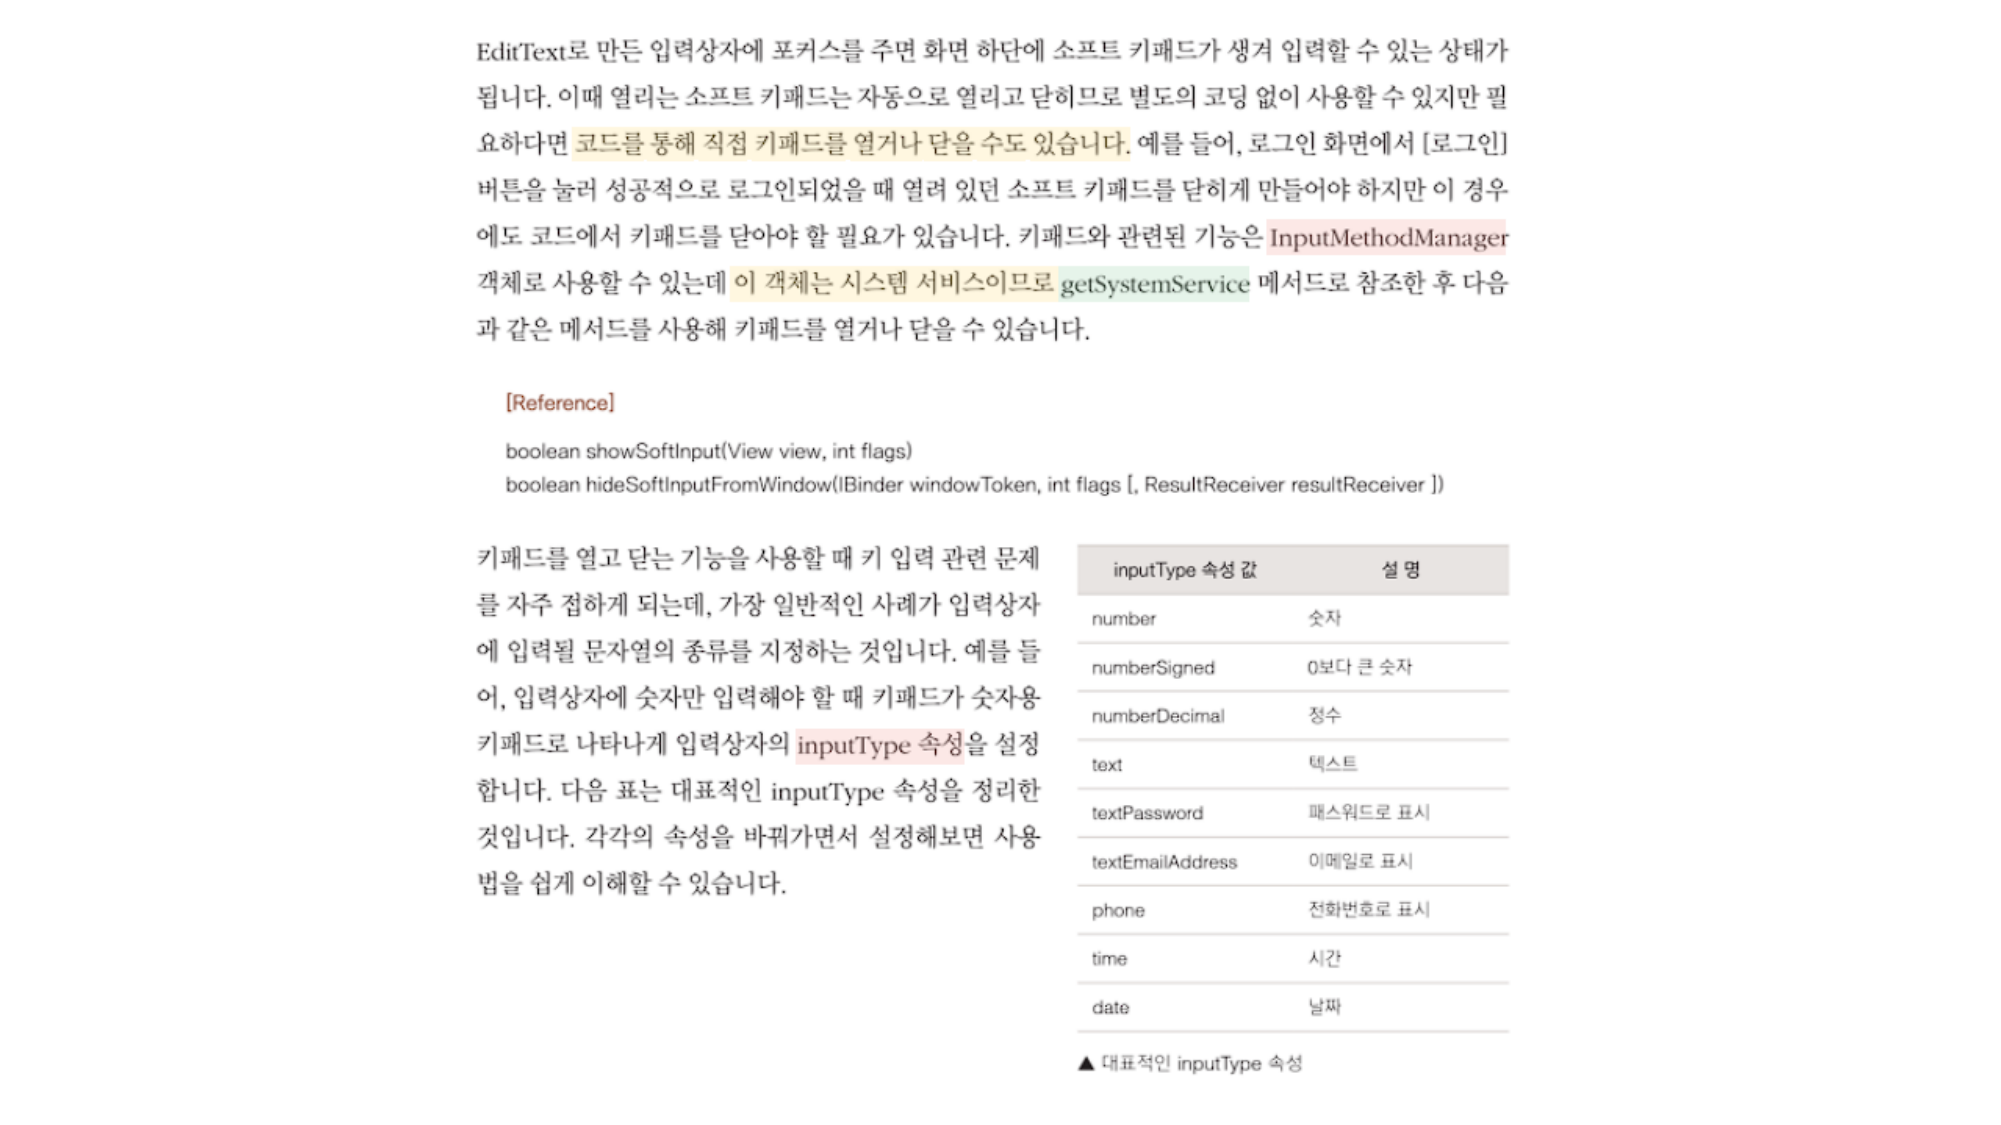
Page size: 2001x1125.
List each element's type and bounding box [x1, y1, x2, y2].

picture [472, 35, 1528, 1090]
